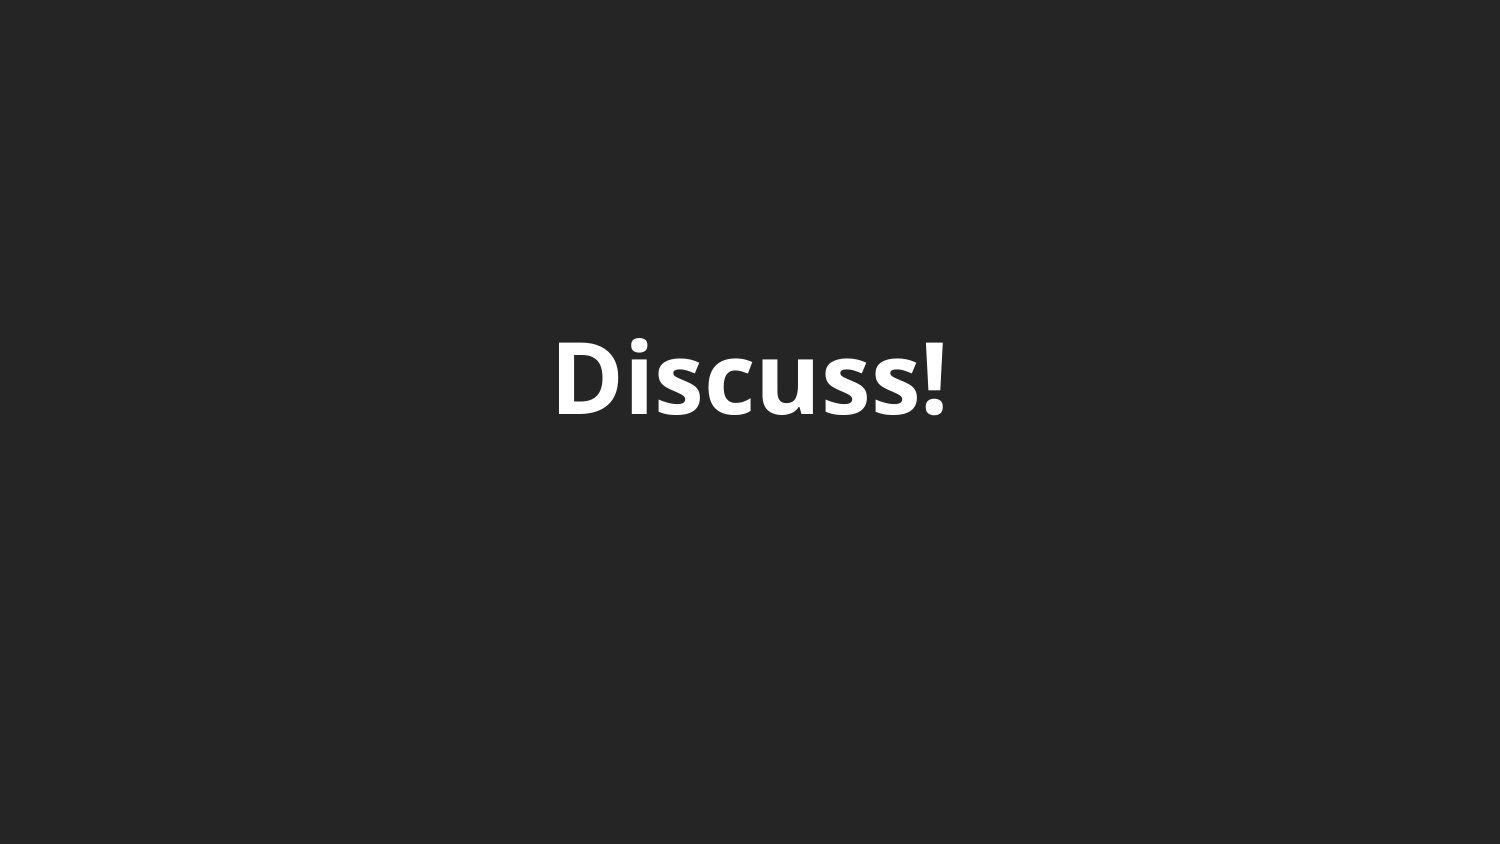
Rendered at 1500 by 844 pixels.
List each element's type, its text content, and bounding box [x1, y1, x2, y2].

title Discuss! [112, 259, 1388, 450]
